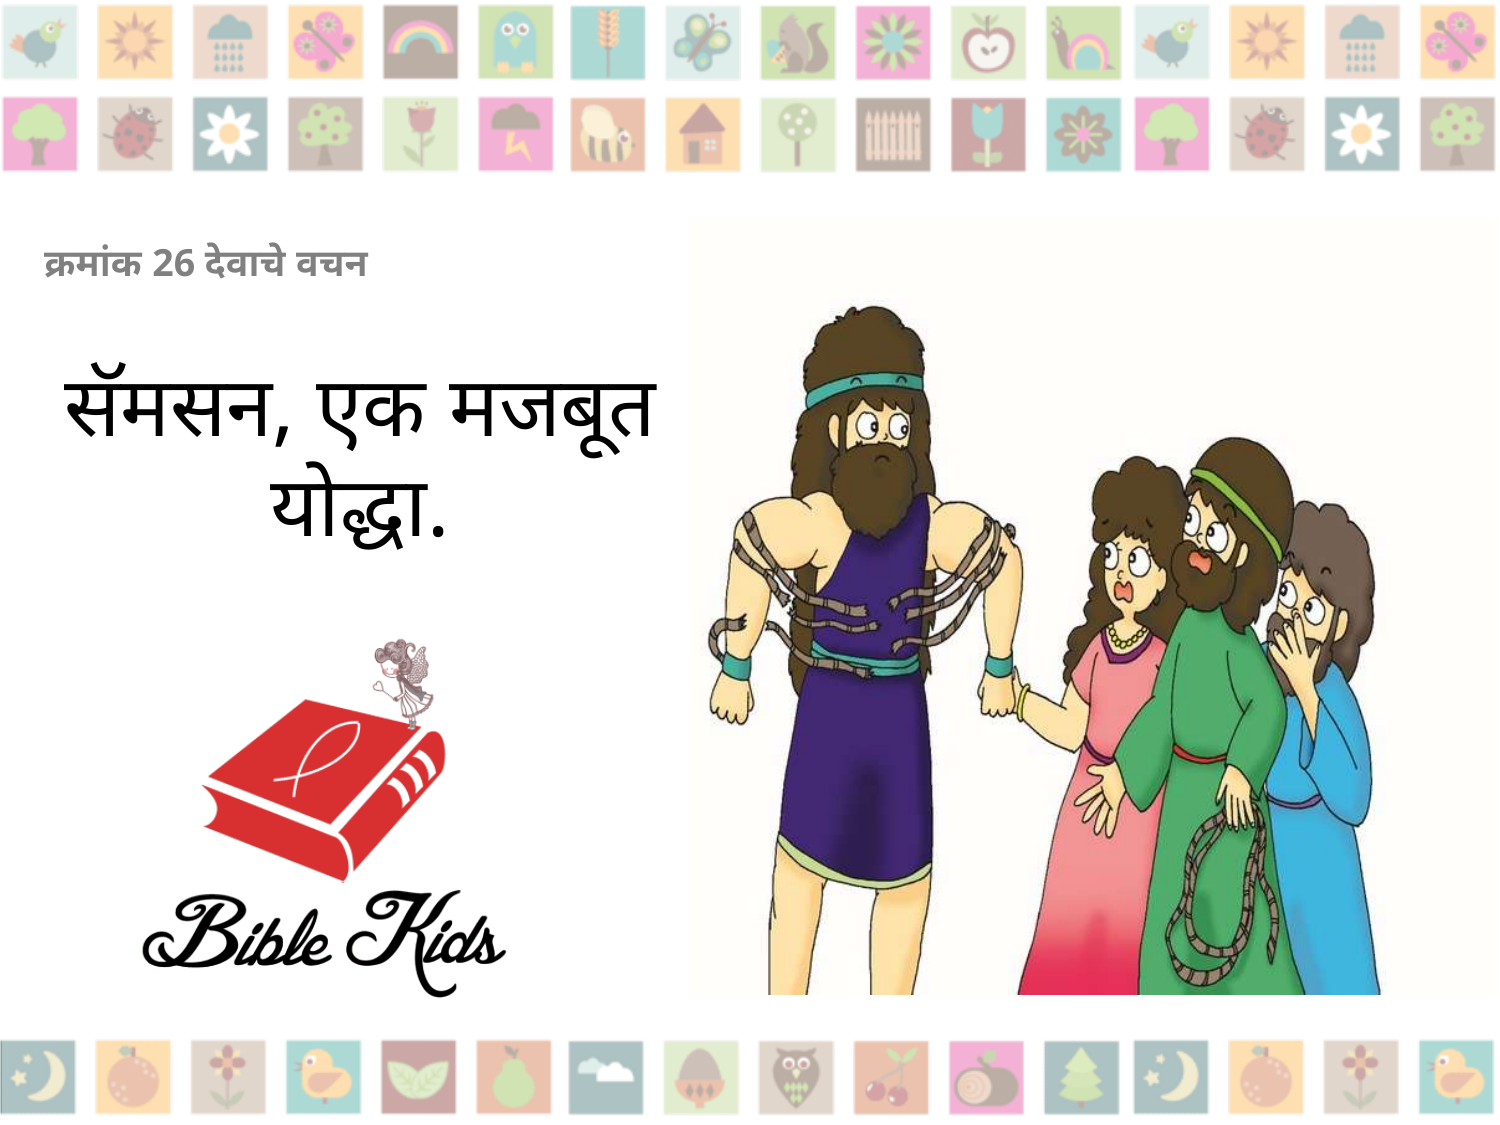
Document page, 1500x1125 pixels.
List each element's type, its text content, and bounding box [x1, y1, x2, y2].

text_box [0, 3, 1500, 181]
picture [690, 219, 1498, 996]
text_box क्रमांक 26 देवाचे वचन [29, 231, 606, 292]
text_box सॅमसन, एक मजबूत योद्धा. [29, 345, 685, 561]
picture [117, 600, 544, 1027]
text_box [0, 1028, 1500, 1118]
